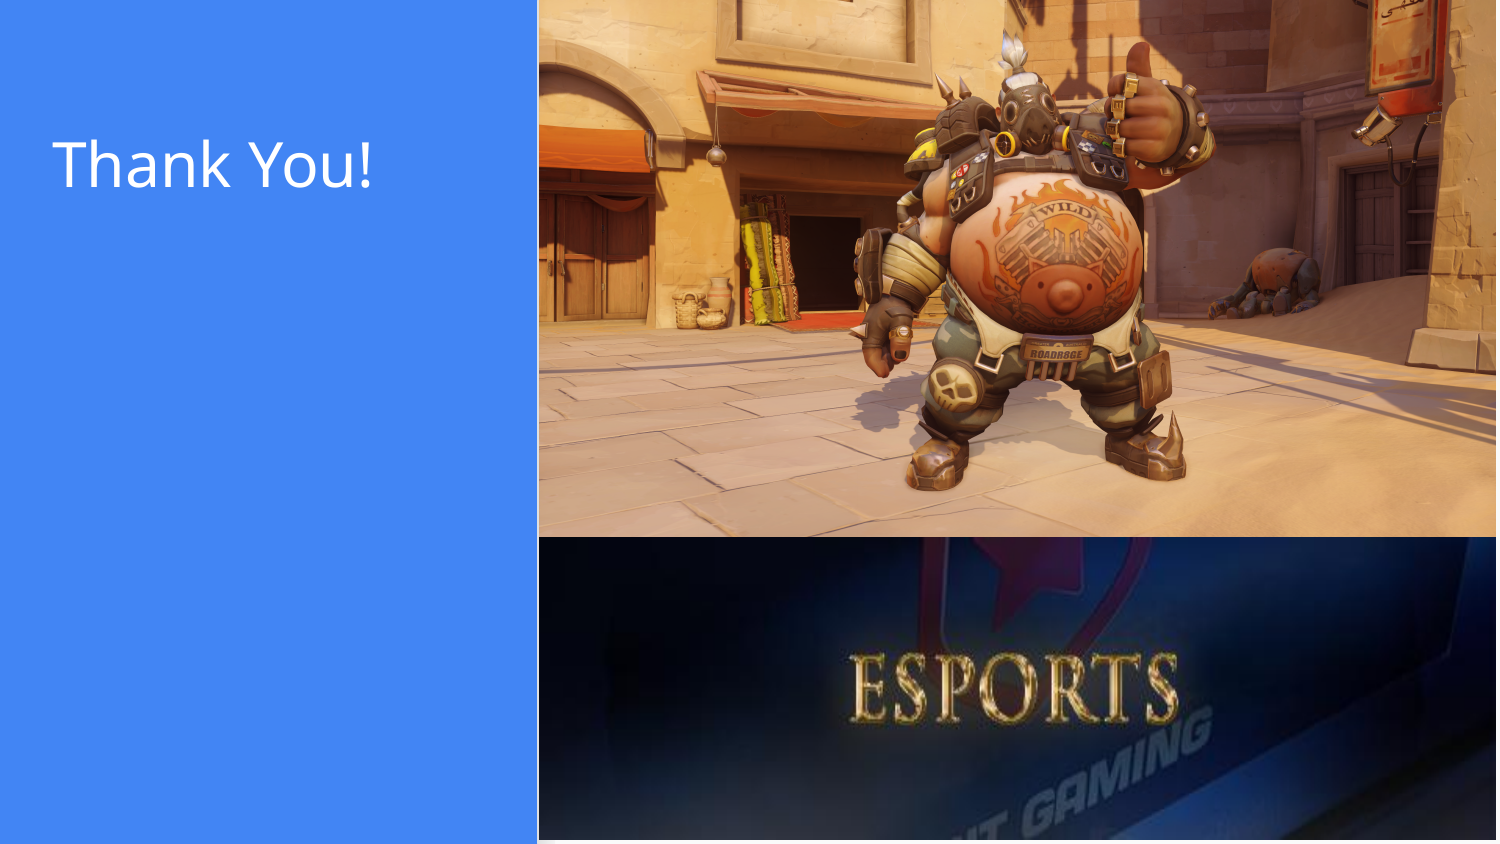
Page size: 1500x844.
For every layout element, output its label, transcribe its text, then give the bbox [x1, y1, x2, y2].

picture [539, 0, 1497, 840]
title Thank You! [37, 58, 498, 216]
